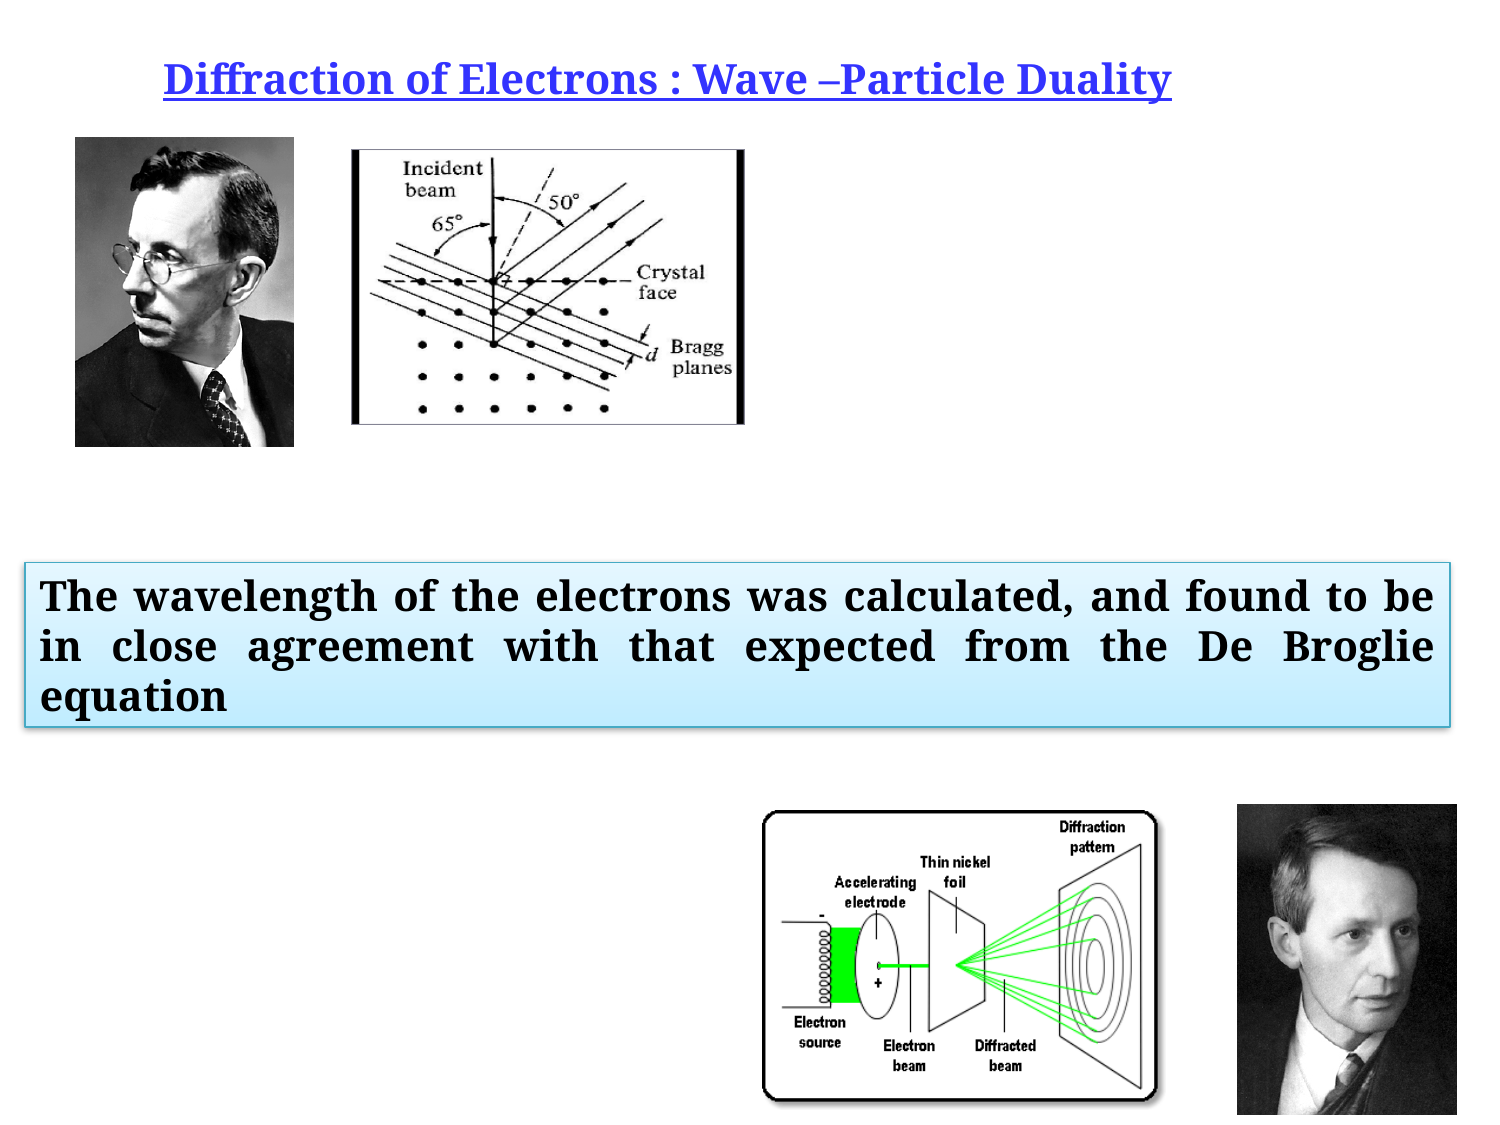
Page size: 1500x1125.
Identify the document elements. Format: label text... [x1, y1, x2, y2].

text_box Diffraction of Electrons : Wave –Particle Duality [148, 45, 1313, 111]
picture [1237, 804, 1457, 1115]
picture [762, 810, 1166, 1110]
picture [351, 149, 745, 426]
text_box The wavelength of the electrons was calculated, and found to be in close agreement with that expected from the De Broglie equation [24, 562, 1451, 728]
picture [74, 137, 294, 448]
